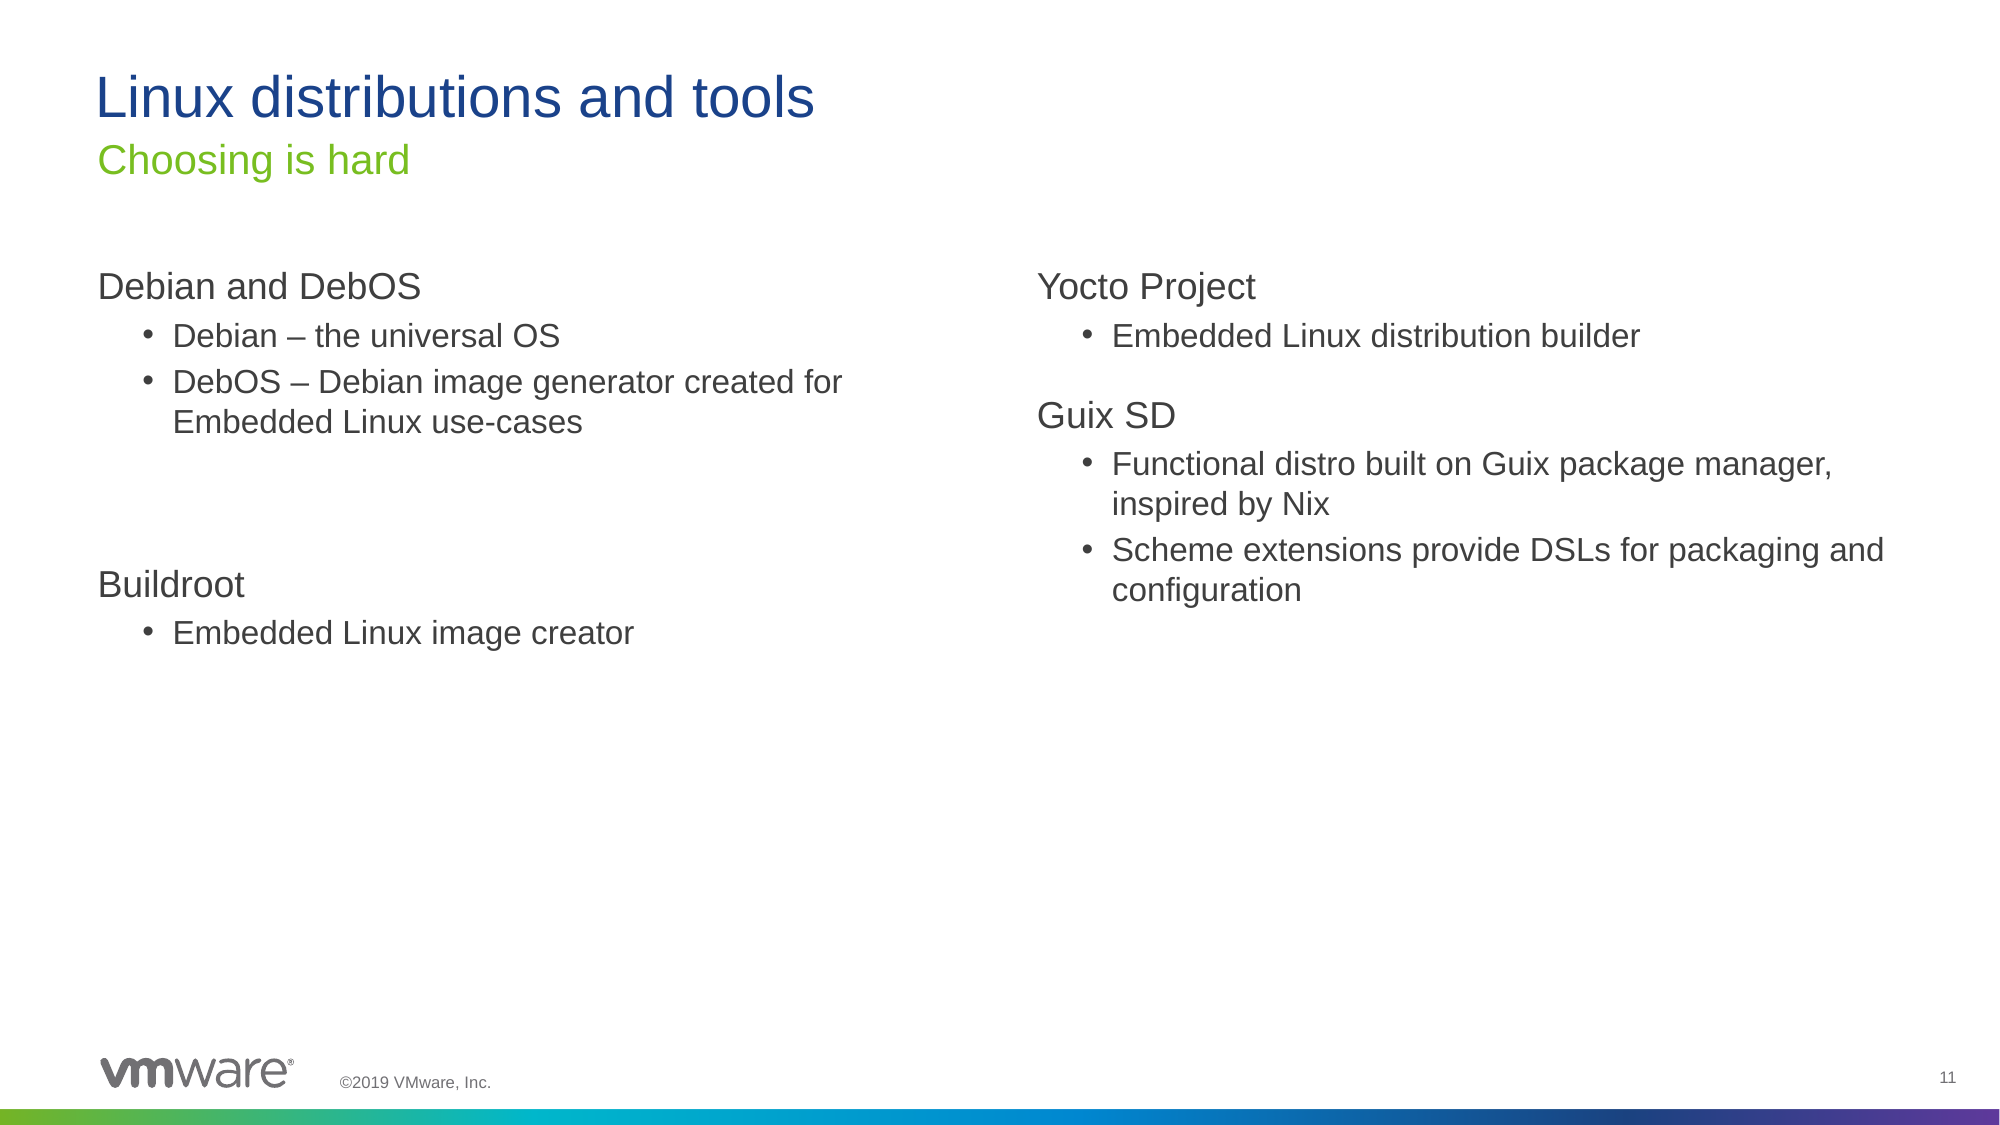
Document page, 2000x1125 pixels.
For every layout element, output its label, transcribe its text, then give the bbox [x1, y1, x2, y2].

picture [0, 1109, 719, 1125]
picture [1075, 1109, 2000, 1125]
title Linux distributions and tools [95, 67, 1900, 131]
list Yocto Project Embedded Linux distribution builder Guix SD Functional distro built on Guix package manager, inspired by Nix Scheme extensions provide DSLs for packaging and configuration [1036, 262, 2000, 1013]
list Debian and DebOS Debian – the universal OS DebOS – Debian image generator created for Embedded Linux use-cases Buildroot Embedded Linux image creator [0, 262, 967, 1013]
subtitle Choosing is hard [97, 133, 1896, 174]
